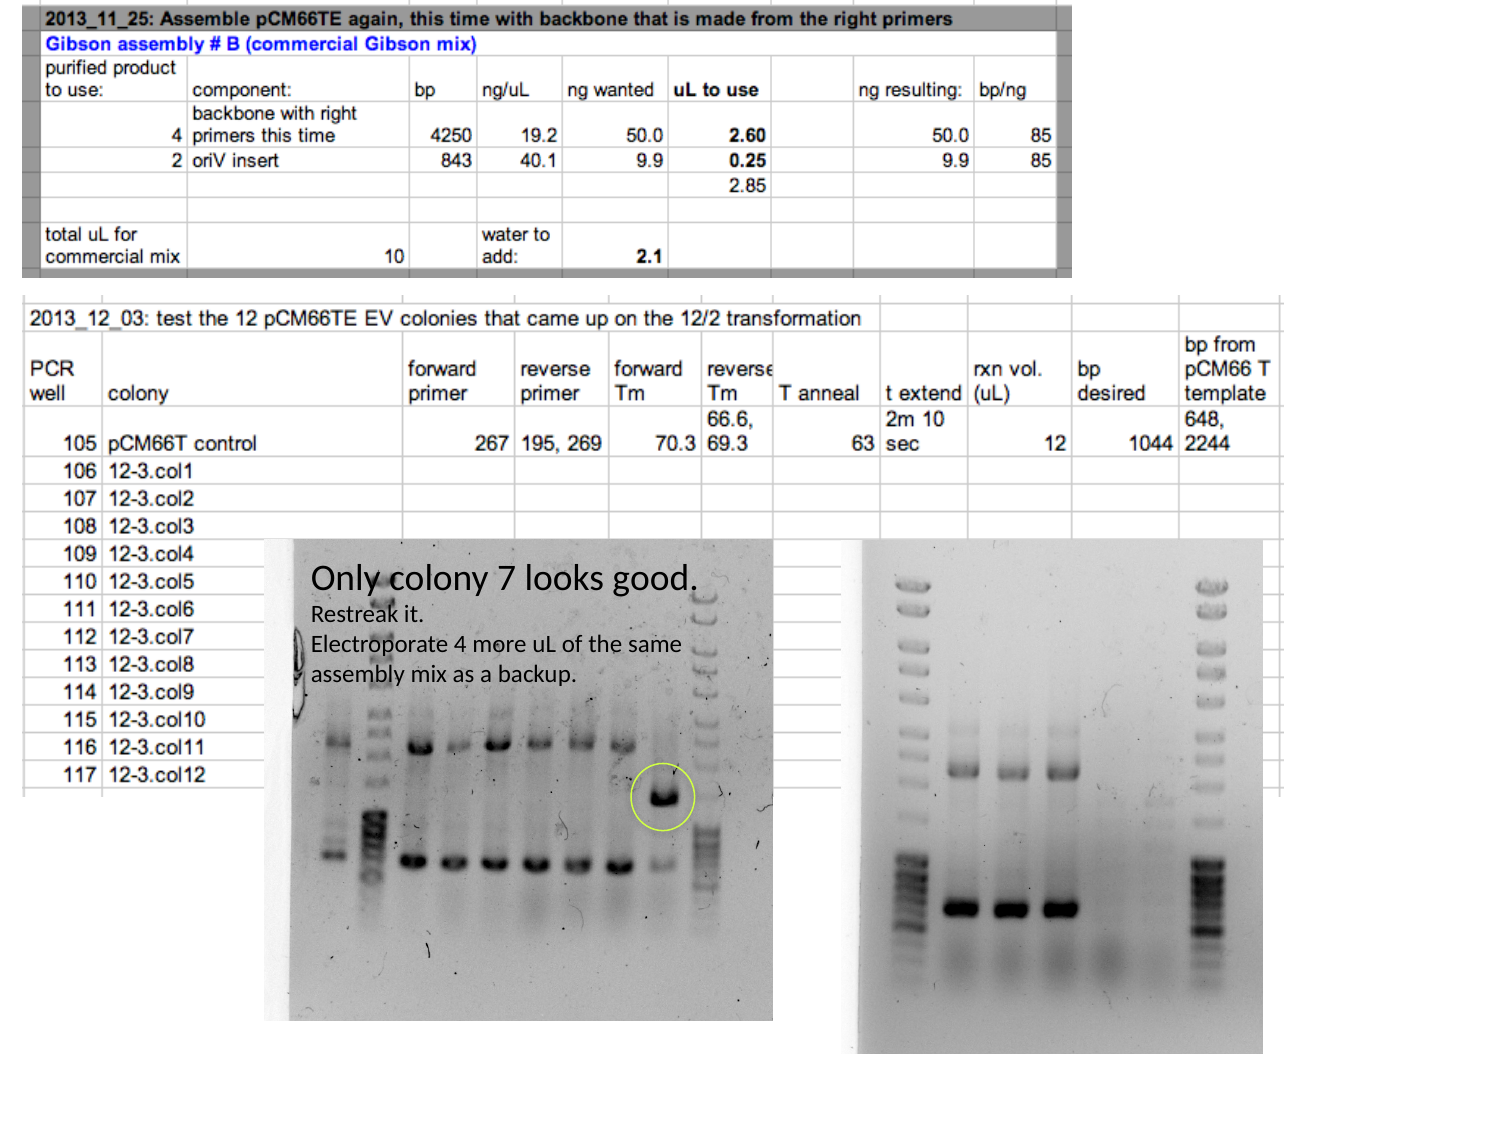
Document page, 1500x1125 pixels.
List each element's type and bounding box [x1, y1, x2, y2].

picture [22, 0, 1073, 279]
picture [22, 295, 1284, 1055]
